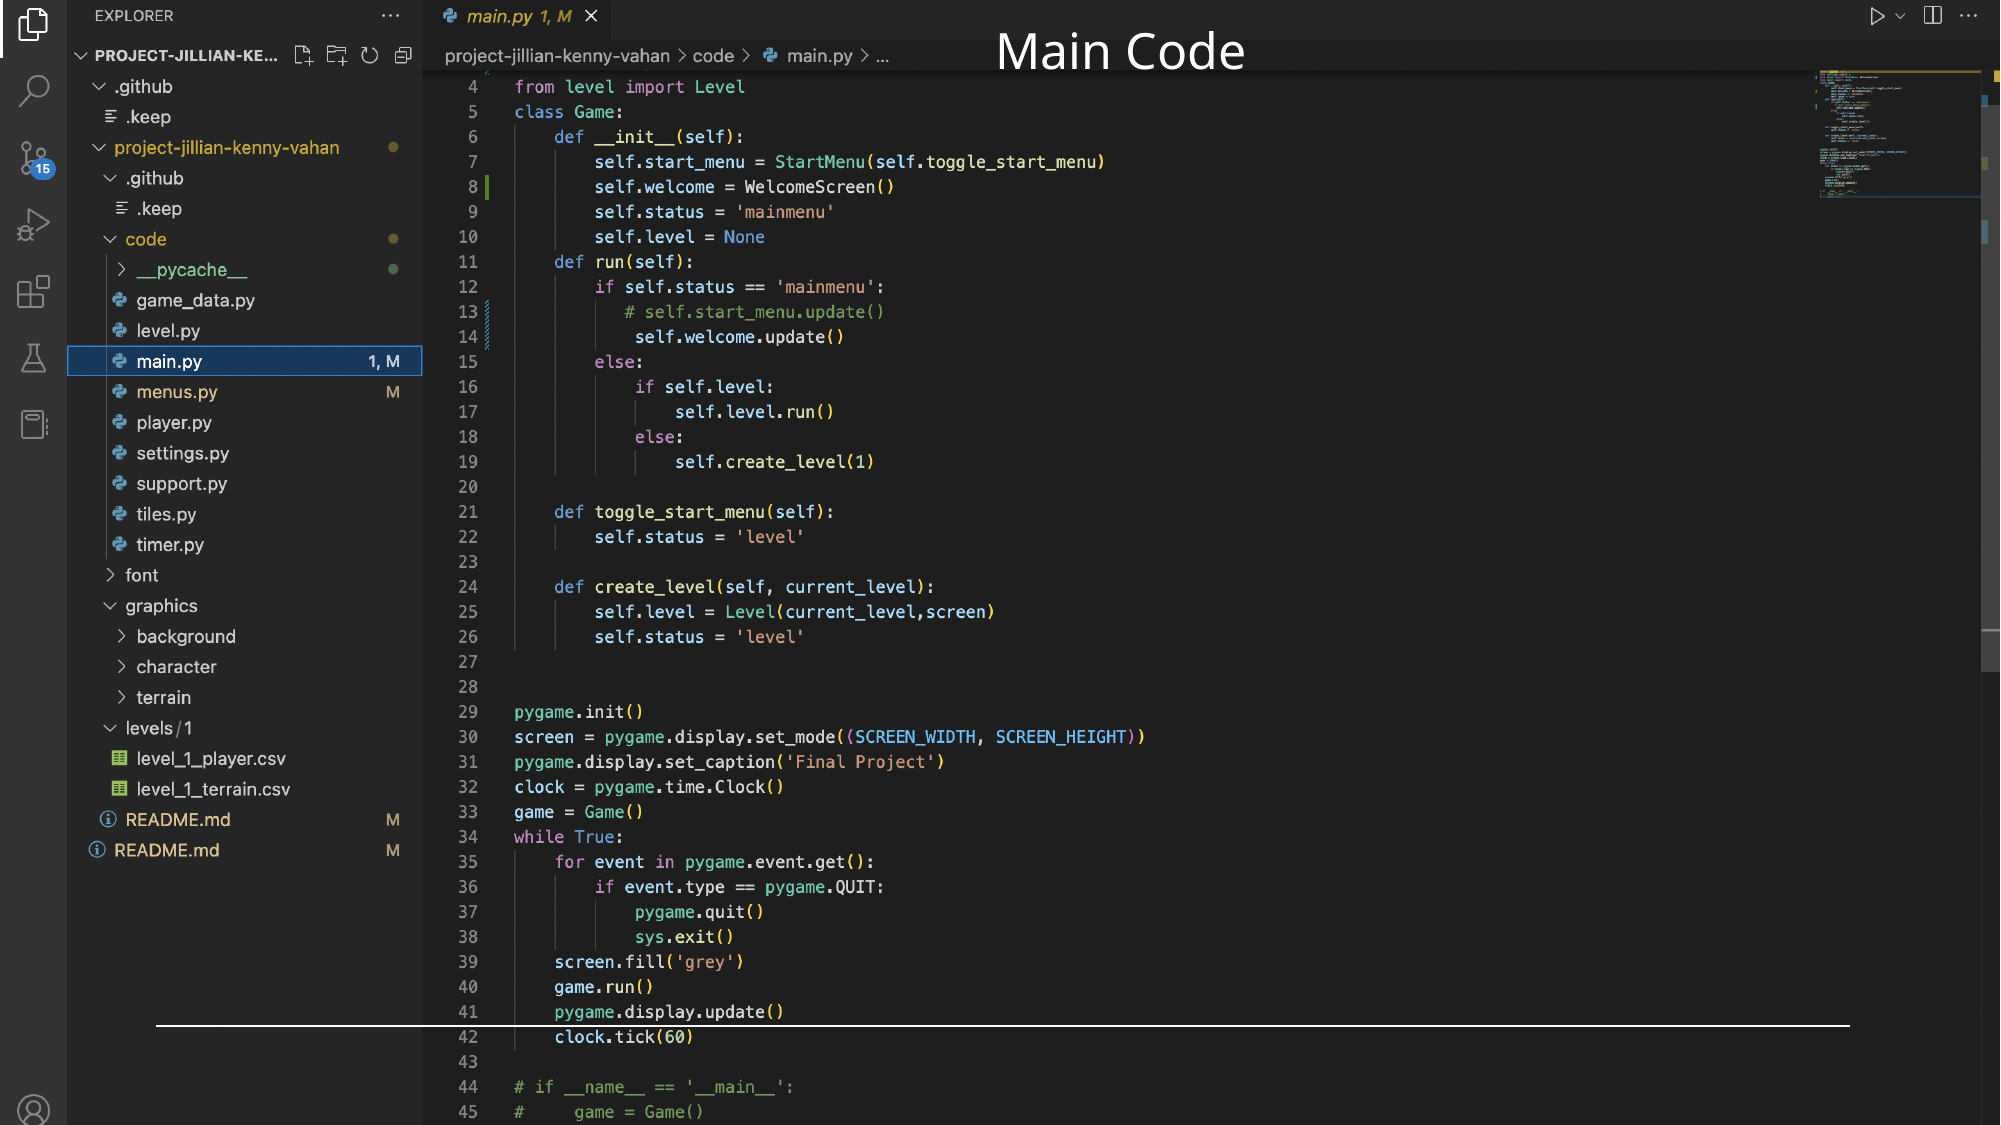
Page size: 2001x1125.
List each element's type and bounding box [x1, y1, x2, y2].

list [0, 0, 2000, 1125]
